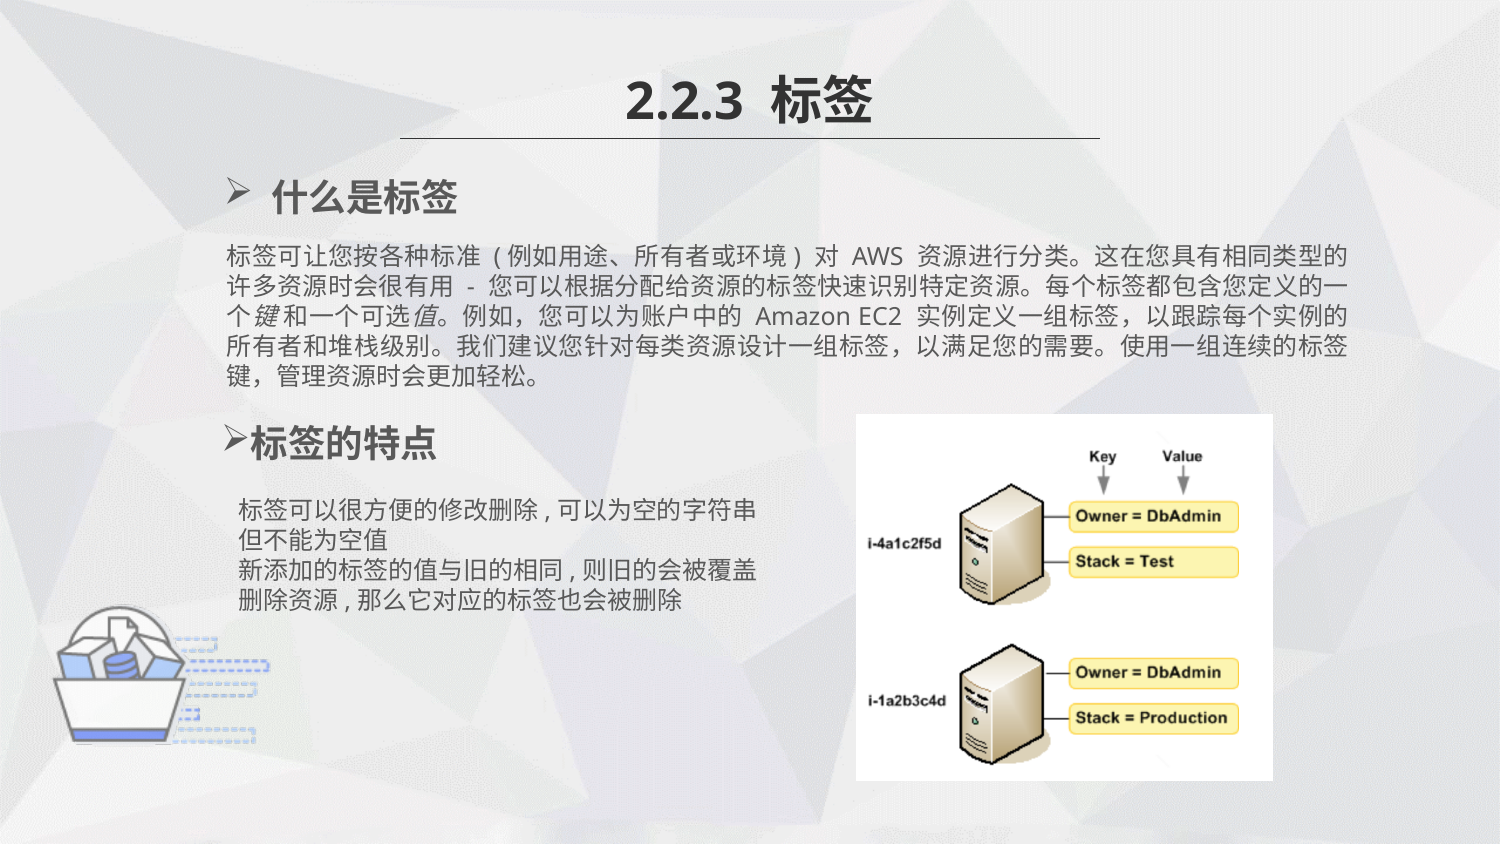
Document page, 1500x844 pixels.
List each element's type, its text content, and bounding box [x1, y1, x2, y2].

text_box 标签可让您按各种标准 (例如用途、所有者或环境) 对 AWS 资源进行分类。这在您具有相同类型的许多资源时会很有用 - 您可以根据分配给资源的标签快速识别特定资源。每个标签都包含您定义的一个键 和一个可选值。例如，您可以为账户中的 Amazon EC2 实例定义一组标签，以跟踪每个实例的所有者和堆栈级别。我们建议您针对每类资源设计一组标签，以满足您的需要。使用一组连续的标签键，管理资源时会更加轻松。 [226, 240, 1349, 391]
text_box 什么是标签 [223, 191, 791, 219]
text_box 标签可以很方便的修改删除,可以为空的字符串但不能为空值 新添加的标签的值与旧的相同,则旧的会被覆盖 删除资源,那么它对应的标签也会被删除 [223, 457, 788, 622]
text_box 标签的特点 [220, 438, 788, 493]
picture [0, 0, 1500, 844]
text_box 2.2.3 标签 [472, 60, 1028, 137]
